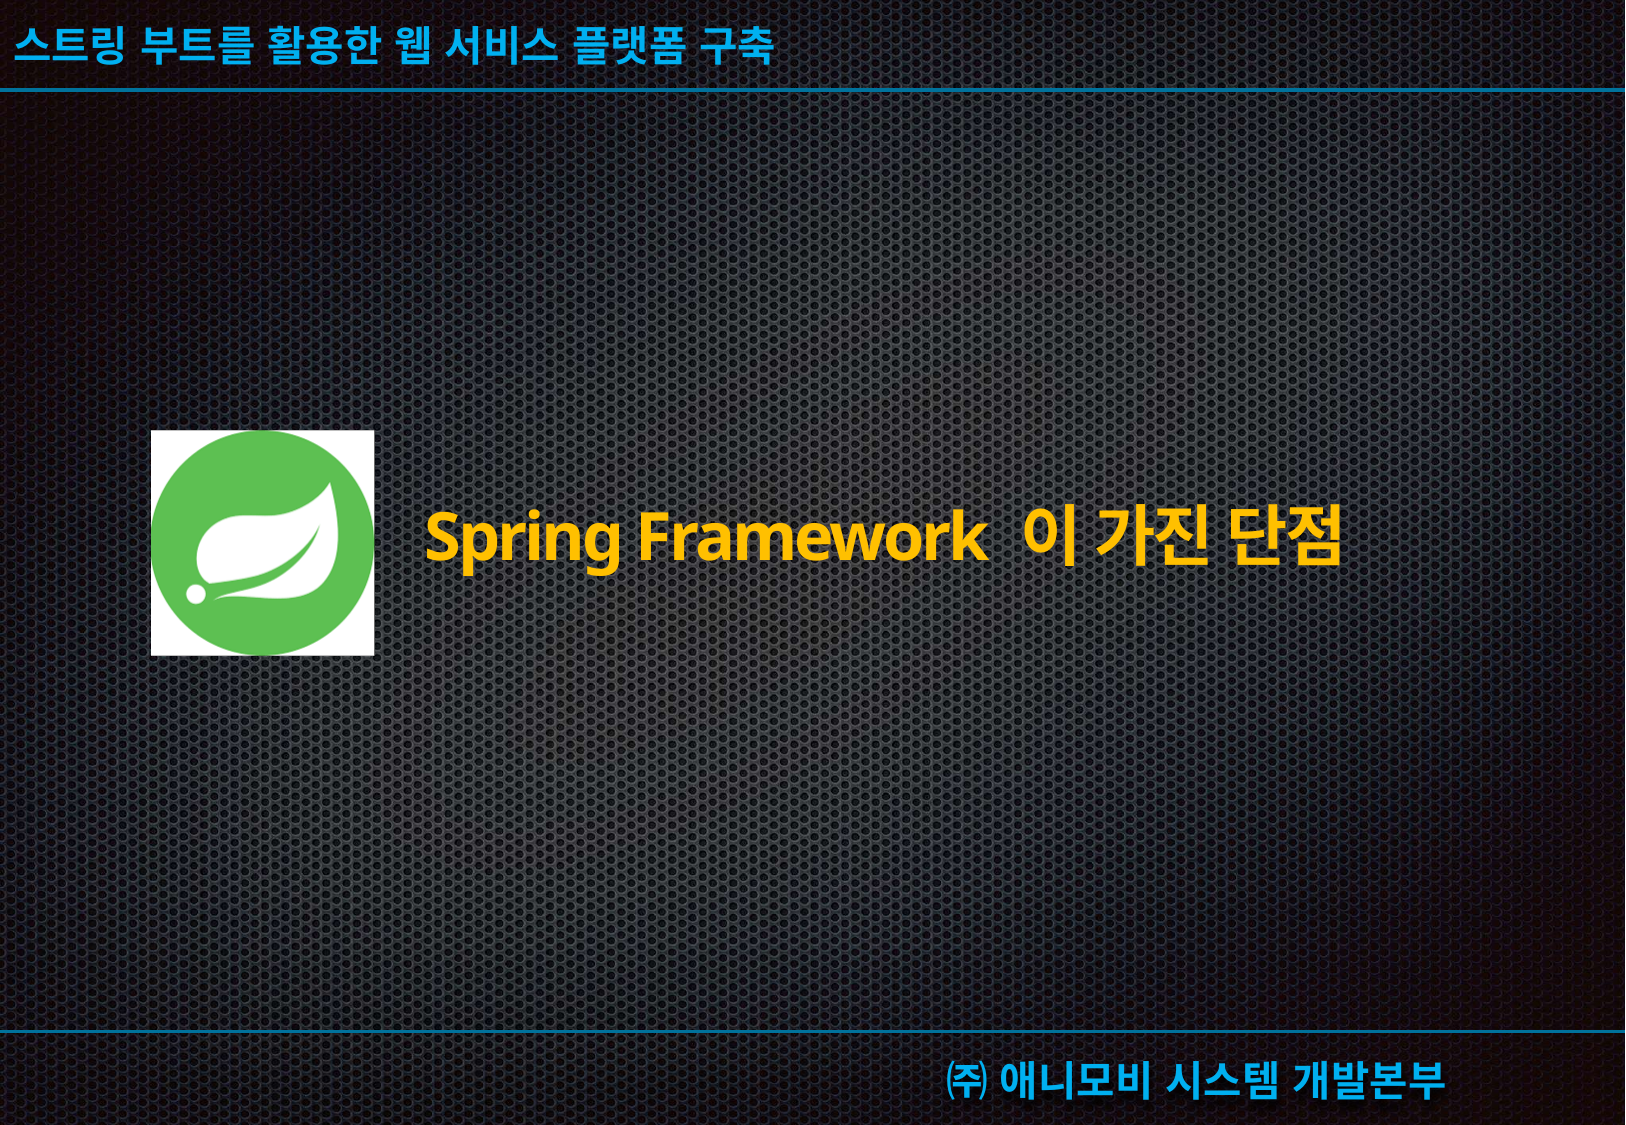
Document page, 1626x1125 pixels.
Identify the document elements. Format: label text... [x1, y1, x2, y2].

picture [0, 0, 1625, 87]
text_box Spring Framework 이 가진 단점 [422, 491, 1486, 574]
picture [0, 93, 1625, 1029]
picture [0, 1034, 1625, 1125]
